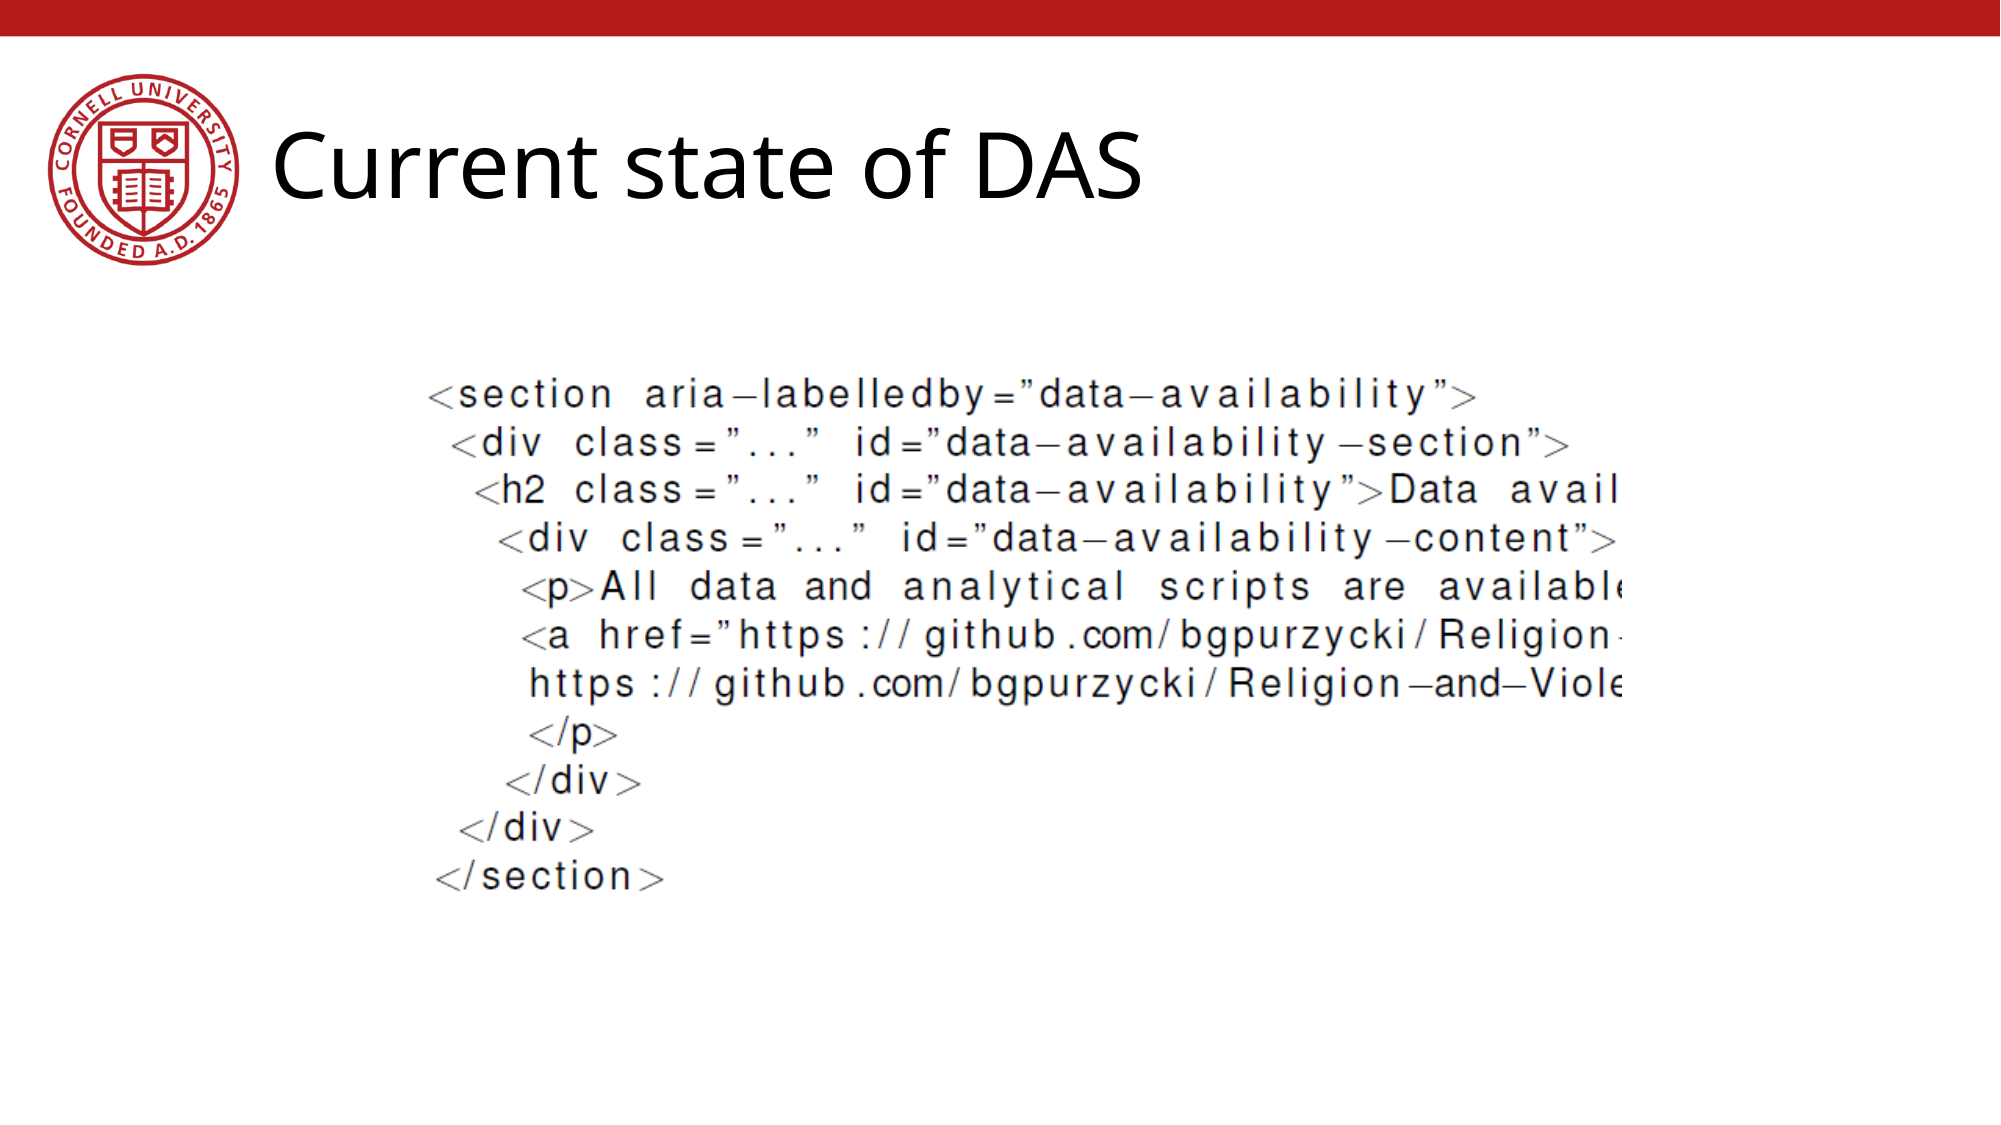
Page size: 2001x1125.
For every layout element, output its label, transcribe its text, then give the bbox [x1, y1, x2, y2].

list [378, 342, 1621, 971]
picture [39, 65, 255, 274]
title Current state of DAS [255, 59, 1860, 278]
